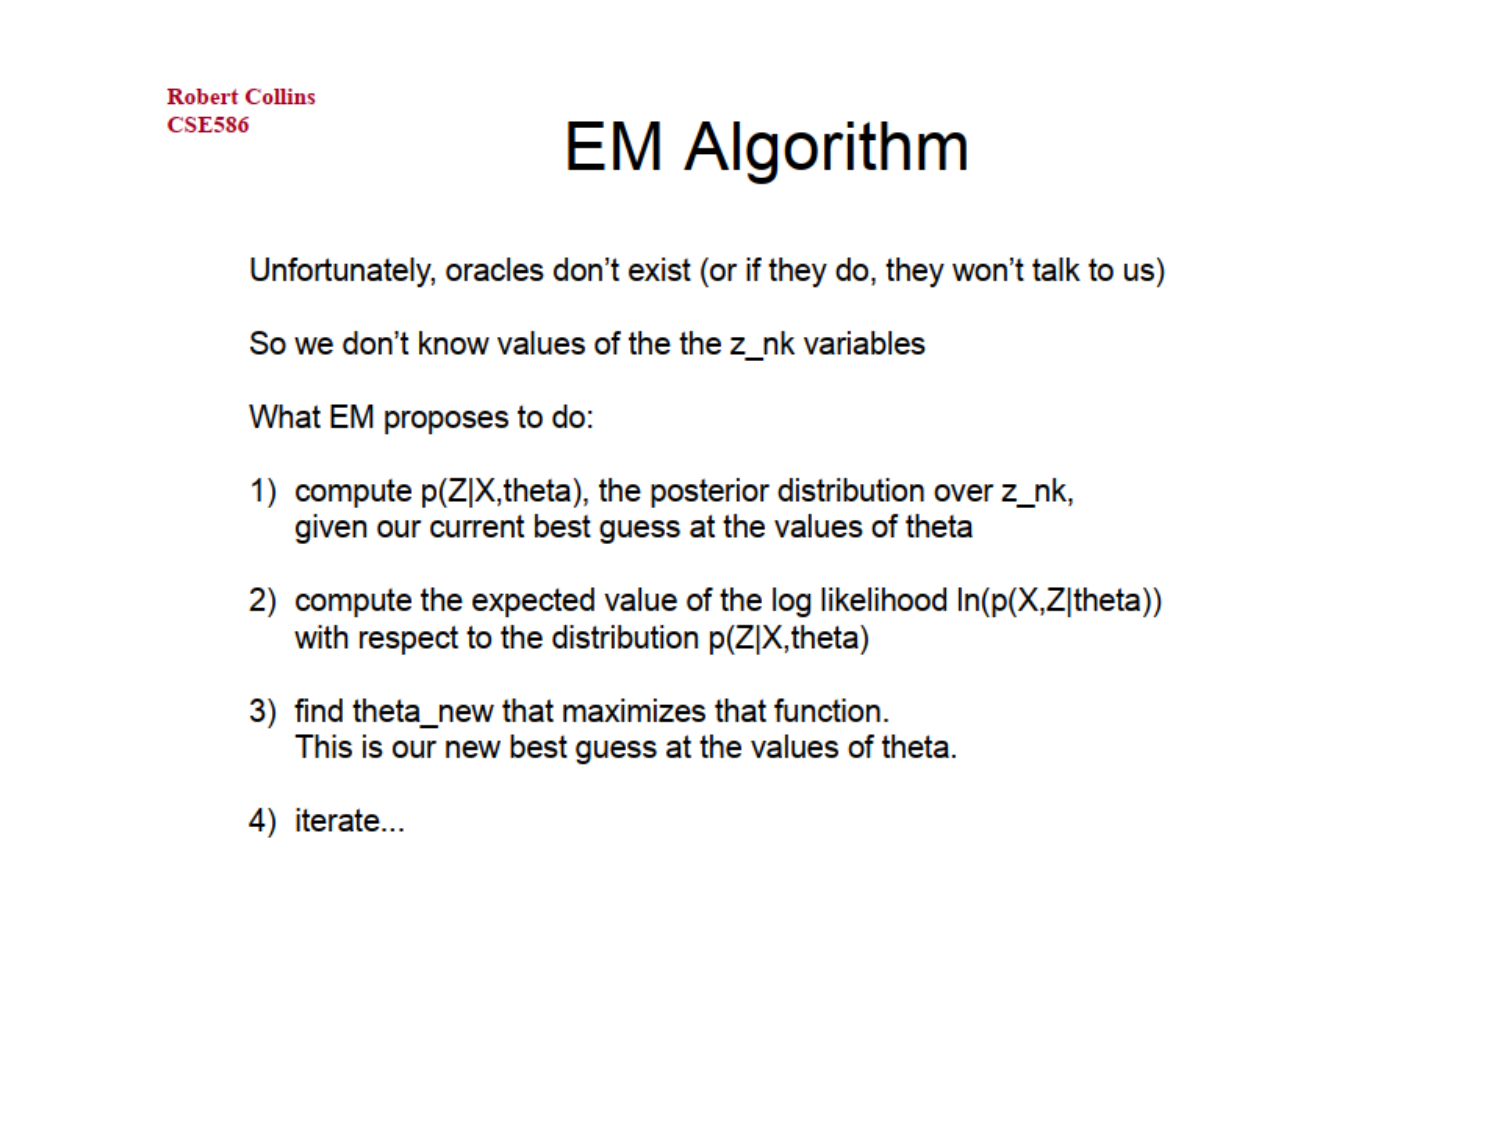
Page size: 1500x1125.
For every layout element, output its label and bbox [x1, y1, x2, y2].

picture [135, 42, 1365, 889]
